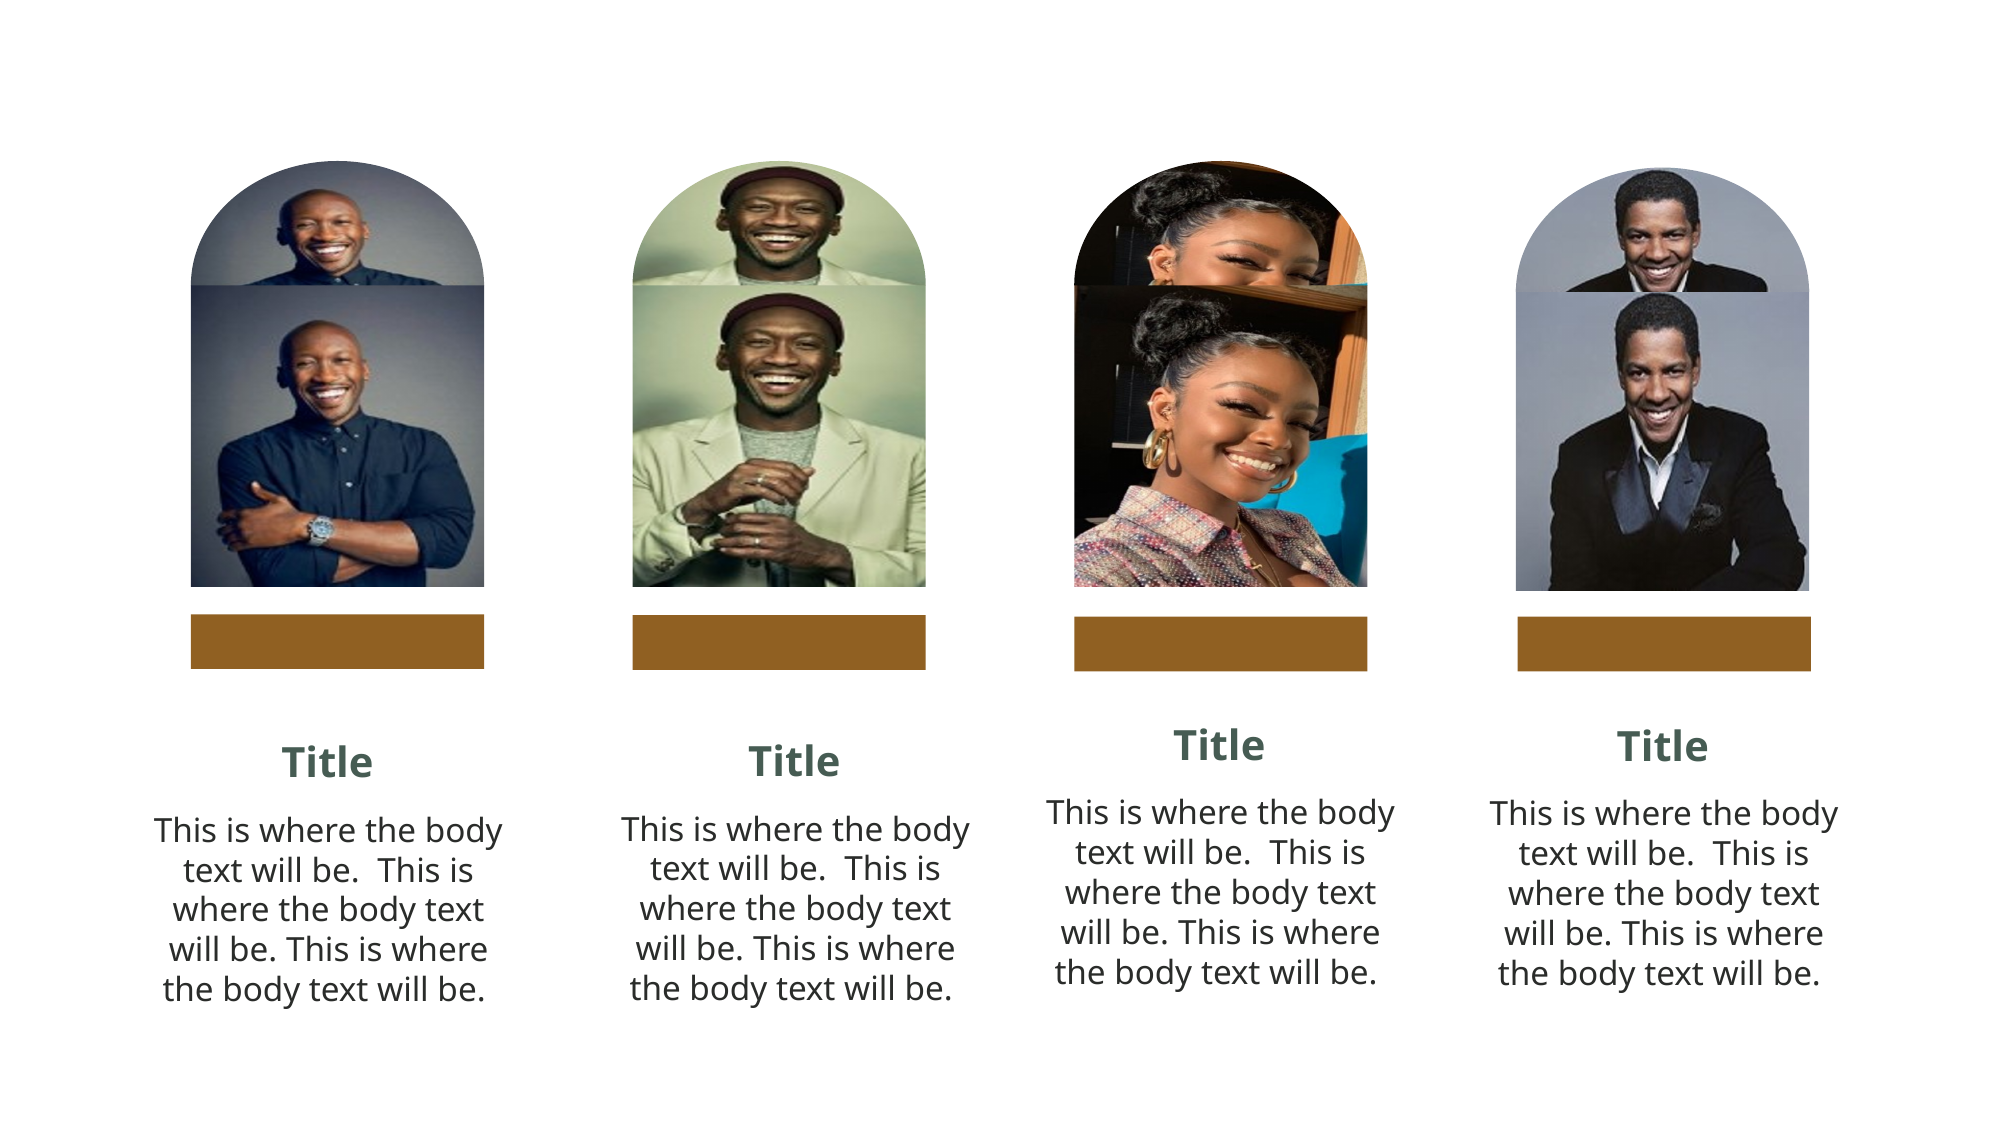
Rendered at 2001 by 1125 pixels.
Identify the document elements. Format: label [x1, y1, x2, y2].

text_box [632, 160, 926, 587]
text_box [1074, 160, 1368, 587]
text_box [190, 613, 485, 670]
text_box [1517, 616, 1812, 672]
text_box [1515, 167, 1810, 591]
text_box [1028, 711, 1414, 921]
text_box [632, 614, 927, 671]
text_box [190, 160, 485, 587]
text_box [1073, 616, 1368, 672]
text_box [603, 727, 989, 938]
text_box [1471, 712, 1857, 922]
text_box [136, 728, 522, 939]
